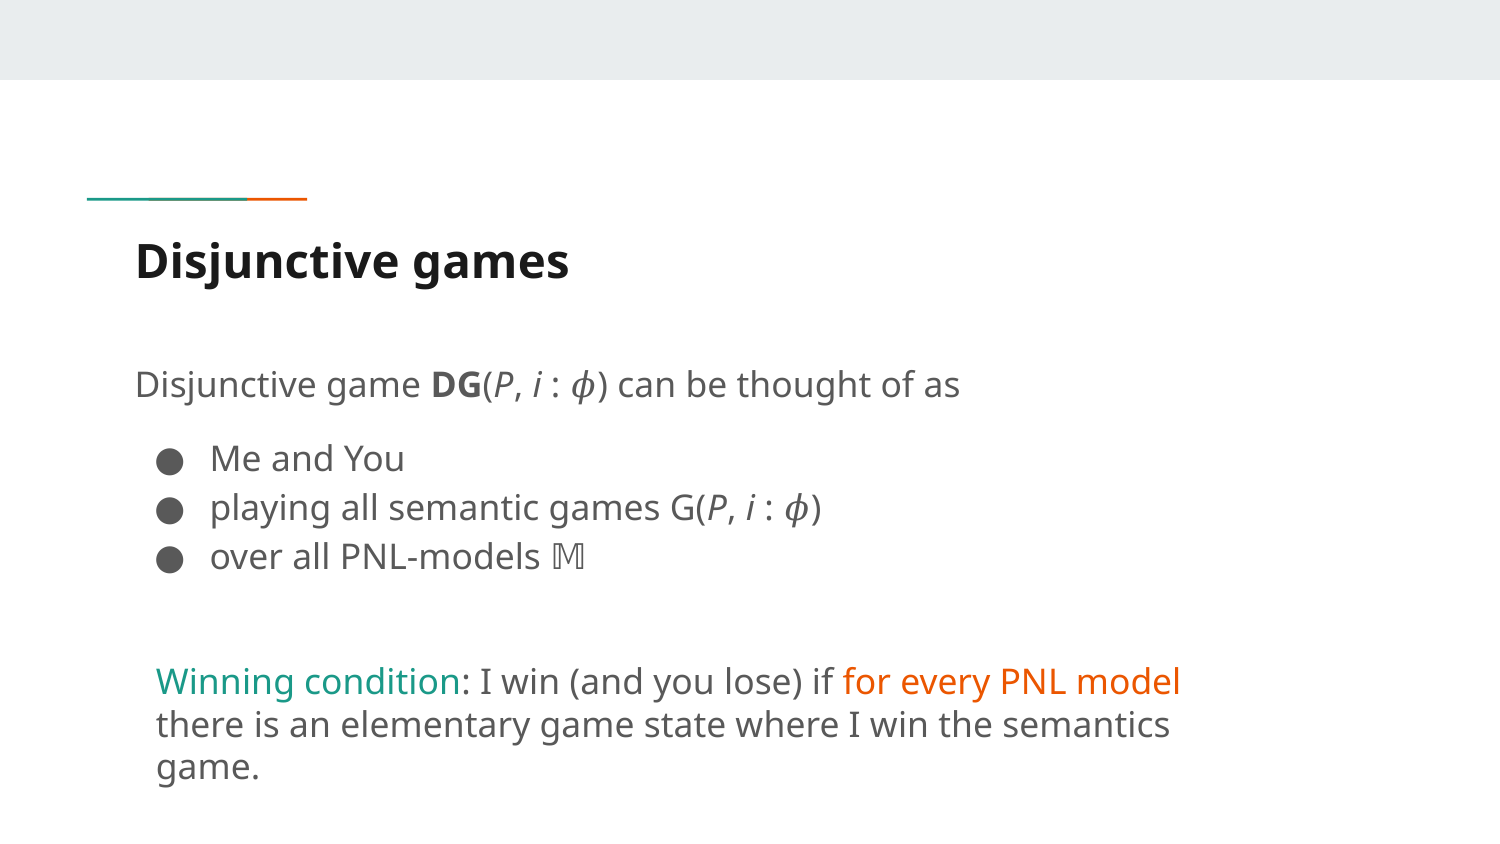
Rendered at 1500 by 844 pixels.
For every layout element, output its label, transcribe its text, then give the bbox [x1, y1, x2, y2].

list Disjunctive game DG(P, i : 𝜙) can be thought of as Me and You playing all semantic games G(P, i : 𝜙) over all PNL-models 𝕄 [119, 341, 1381, 712]
title Disjunctive games [119, 216, 1381, 305]
text_box Winning condition: I win (and you lose) if for every PNL model there is an elementary game state where I win the semantics game. [140, 644, 1204, 802]
